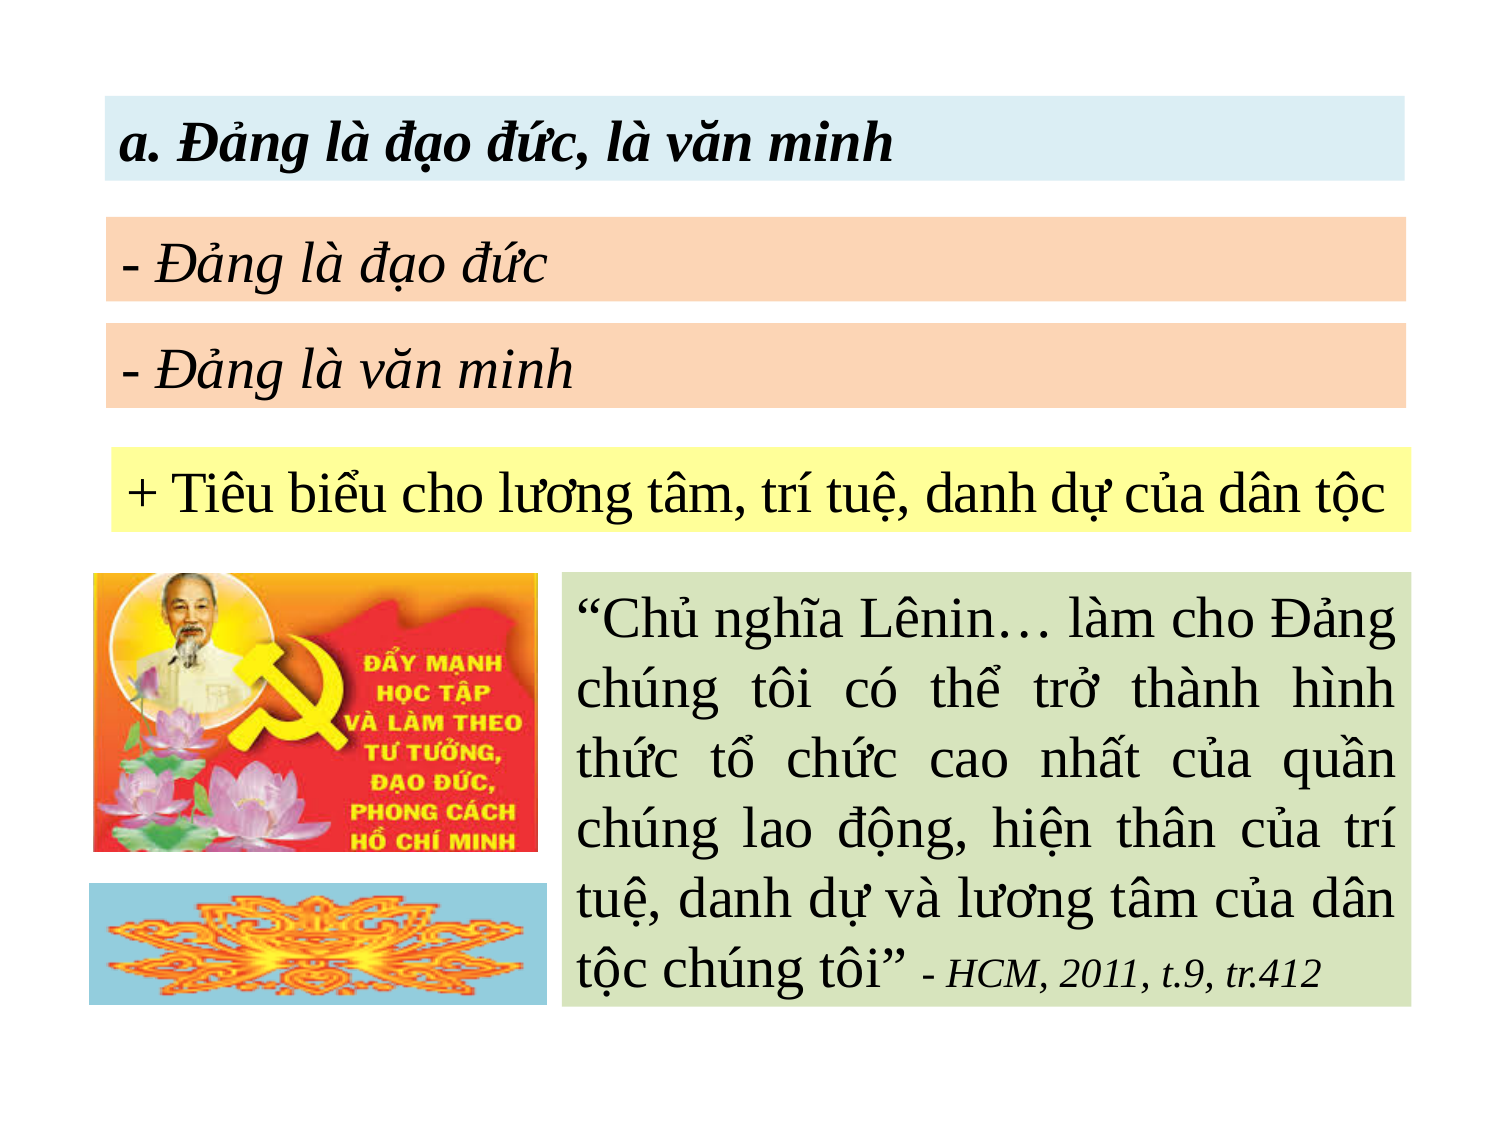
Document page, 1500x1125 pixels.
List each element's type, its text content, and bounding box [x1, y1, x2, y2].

text_box - Đảng là đạo đức [106, 216, 1407, 302]
picture [93, 573, 538, 853]
text_box “Chủ nghĩa Lênin… làm cho Đảng chúng tôi có thể trở thành hình thức tổ chức cao nhất của quần chúng lao động, hiện thân của trí tuệ, danh dự và lương tâm của dân tộc chúng tôi” - HCM, 2011, t.9, tr.412 [561, 572, 1412, 1007]
picture [88, 882, 548, 1006]
text_box - Đảng là văn minh [106, 323, 1407, 408]
text_box a. Đảng là đạo đức, là văn minh [104, 95, 1405, 181]
text_box + Tiêu biểu cho lương tâm, trí tuệ, danh dự của dân tộc [111, 447, 1412, 532]
